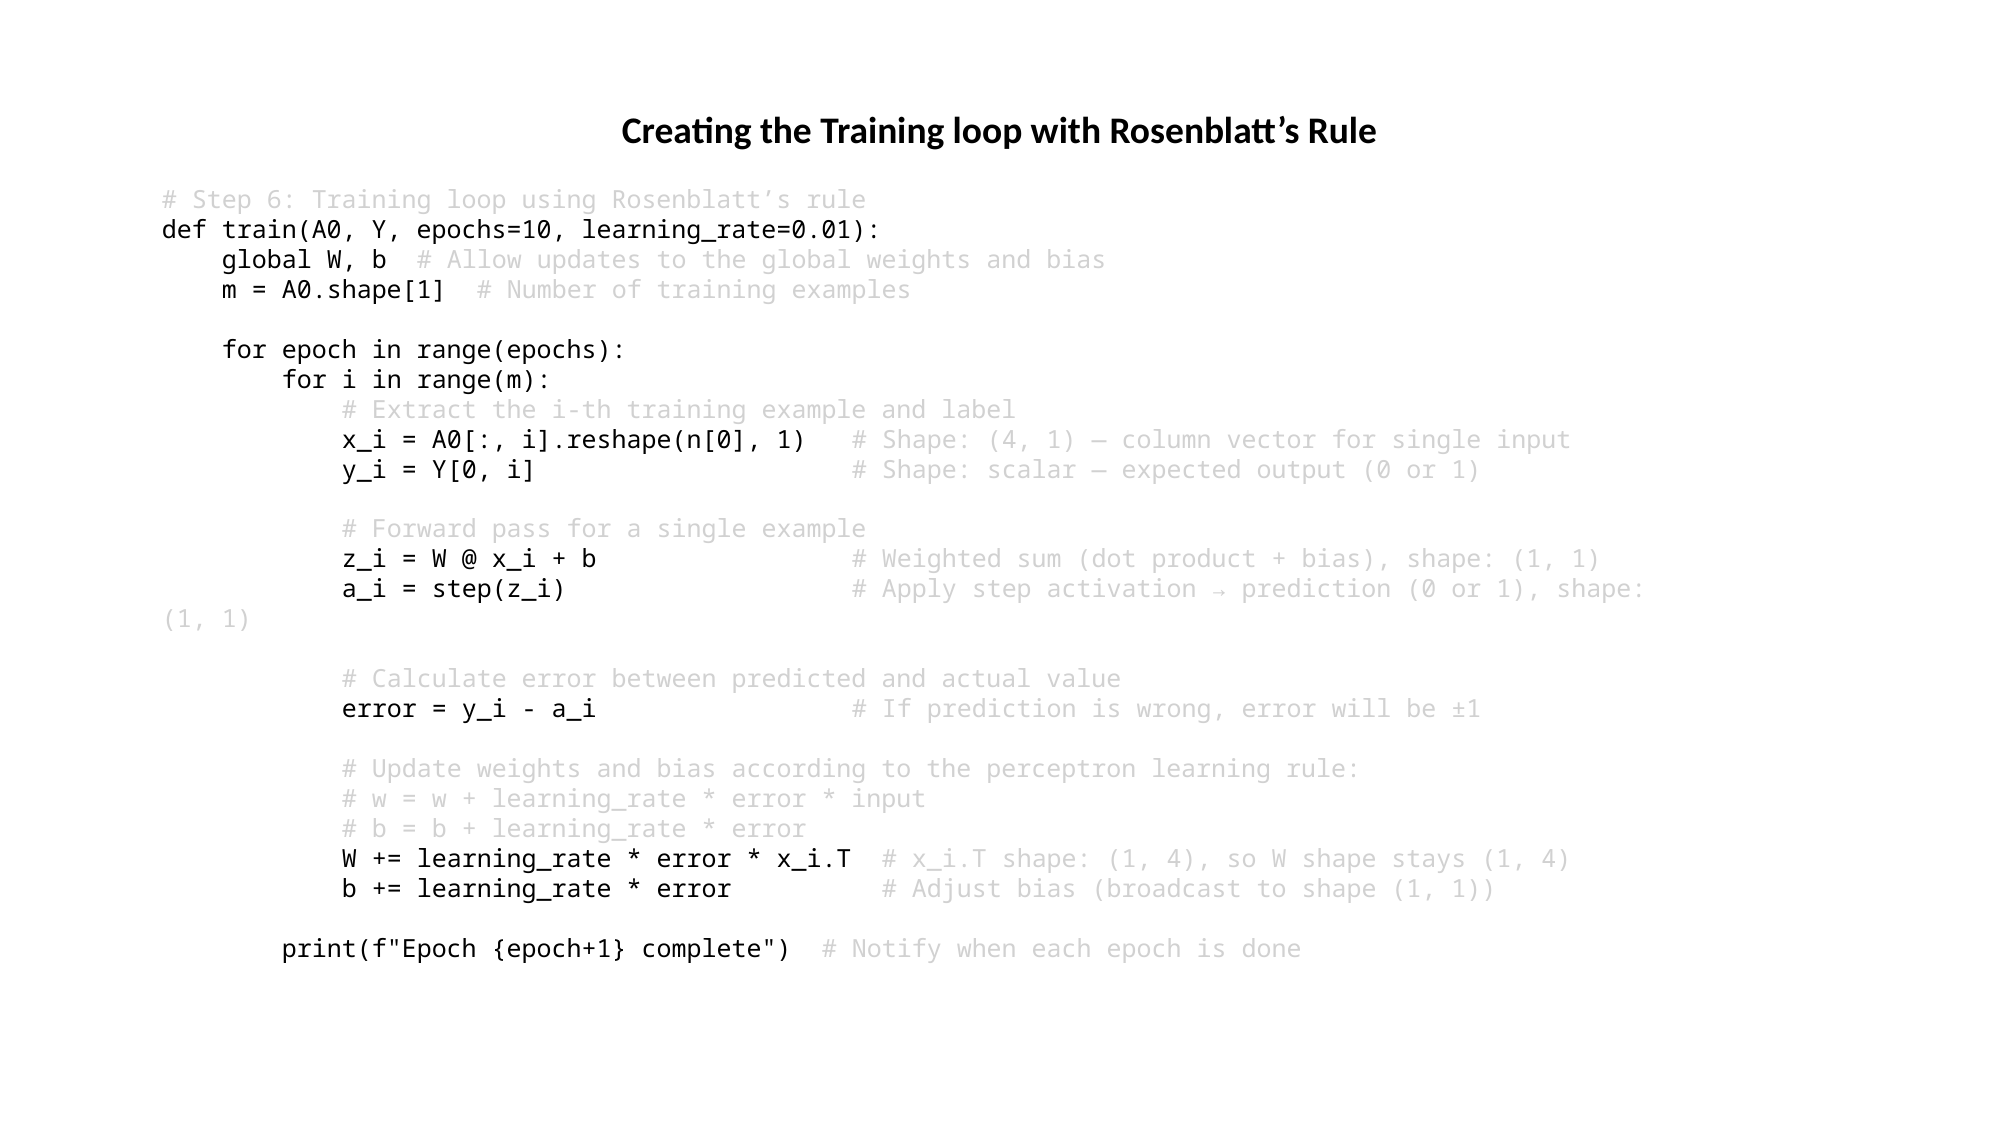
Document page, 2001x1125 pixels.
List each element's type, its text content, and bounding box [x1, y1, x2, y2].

text_box # Step 6: Training loop using Rosenblatt’s rule def train(A0, Y, epochs=10, learning_rate=0.01): global W, b # Allow updates to the global weights and bias m = A0.shape[1] # Number of training examples for epoch in range(epochs): for i in range(m): # Extract the i-th training example and label x_i = A0[:, i].reshape(n[0], 1) # Shape: (4, 1) — column vector for single input y_i = Y[0, i] # Shape: scalar — expected output (0 or 1) # Forward pass for a single example z_i = W @ x_i + b # Weighted sum (dot product + bias), shape: (1, 1) a_i = step(z_i) # Apply step activation → prediction (0 or 1), shape: (1, 1) # Calculate error between predicted and actual value error = y_i - a_i # If prediction is wrong, error will be ±1 # Update weights and bias according to the perceptron learning rule: # w = w + learning_rate * error * input # b = b + learning_rate * error W += learning_rate * error * x_i.T # x_i.T shape: (1, 4), so W shape stays (1, 4) b += learning_rate * error # Adjust bias (broadcast to shape (1, 1)) print(f"Epoch {epoch+1} complete") # Notify when each epoch is done [147, 176, 1685, 970]
text_box Creating the Training loop with Rosenblatt’s Rule [147, 98, 1853, 159]
